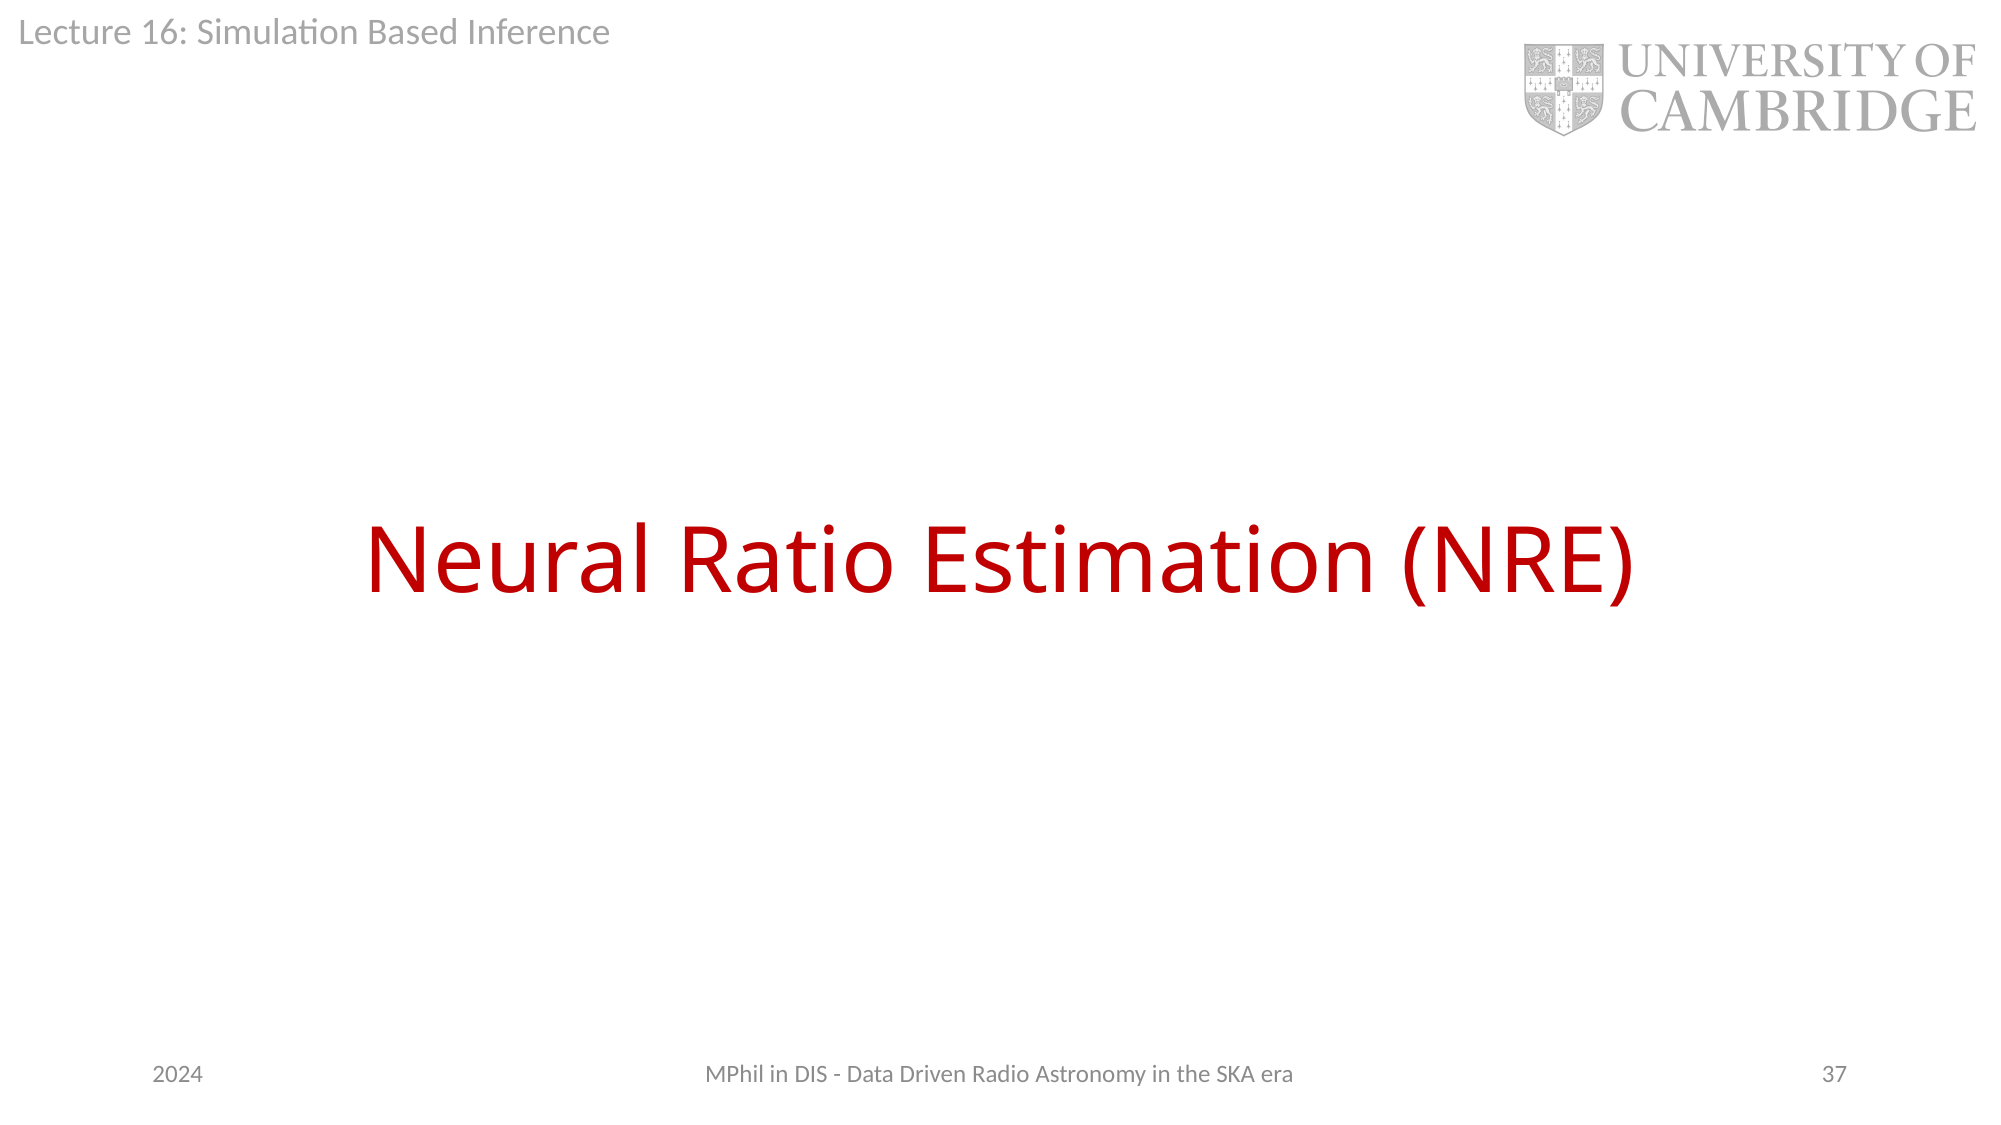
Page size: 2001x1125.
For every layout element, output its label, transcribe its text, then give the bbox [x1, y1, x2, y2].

title Neural Ratio Estimation (NRE) [137, 453, 1863, 672]
slide_number 37 [1412, 1042, 1863, 1103]
footer MPhil in DIS - Data Driven Radio Astronomy in the SKA era [662, 1042, 1338, 1103]
slide_number 2024 [137, 1042, 588, 1103]
